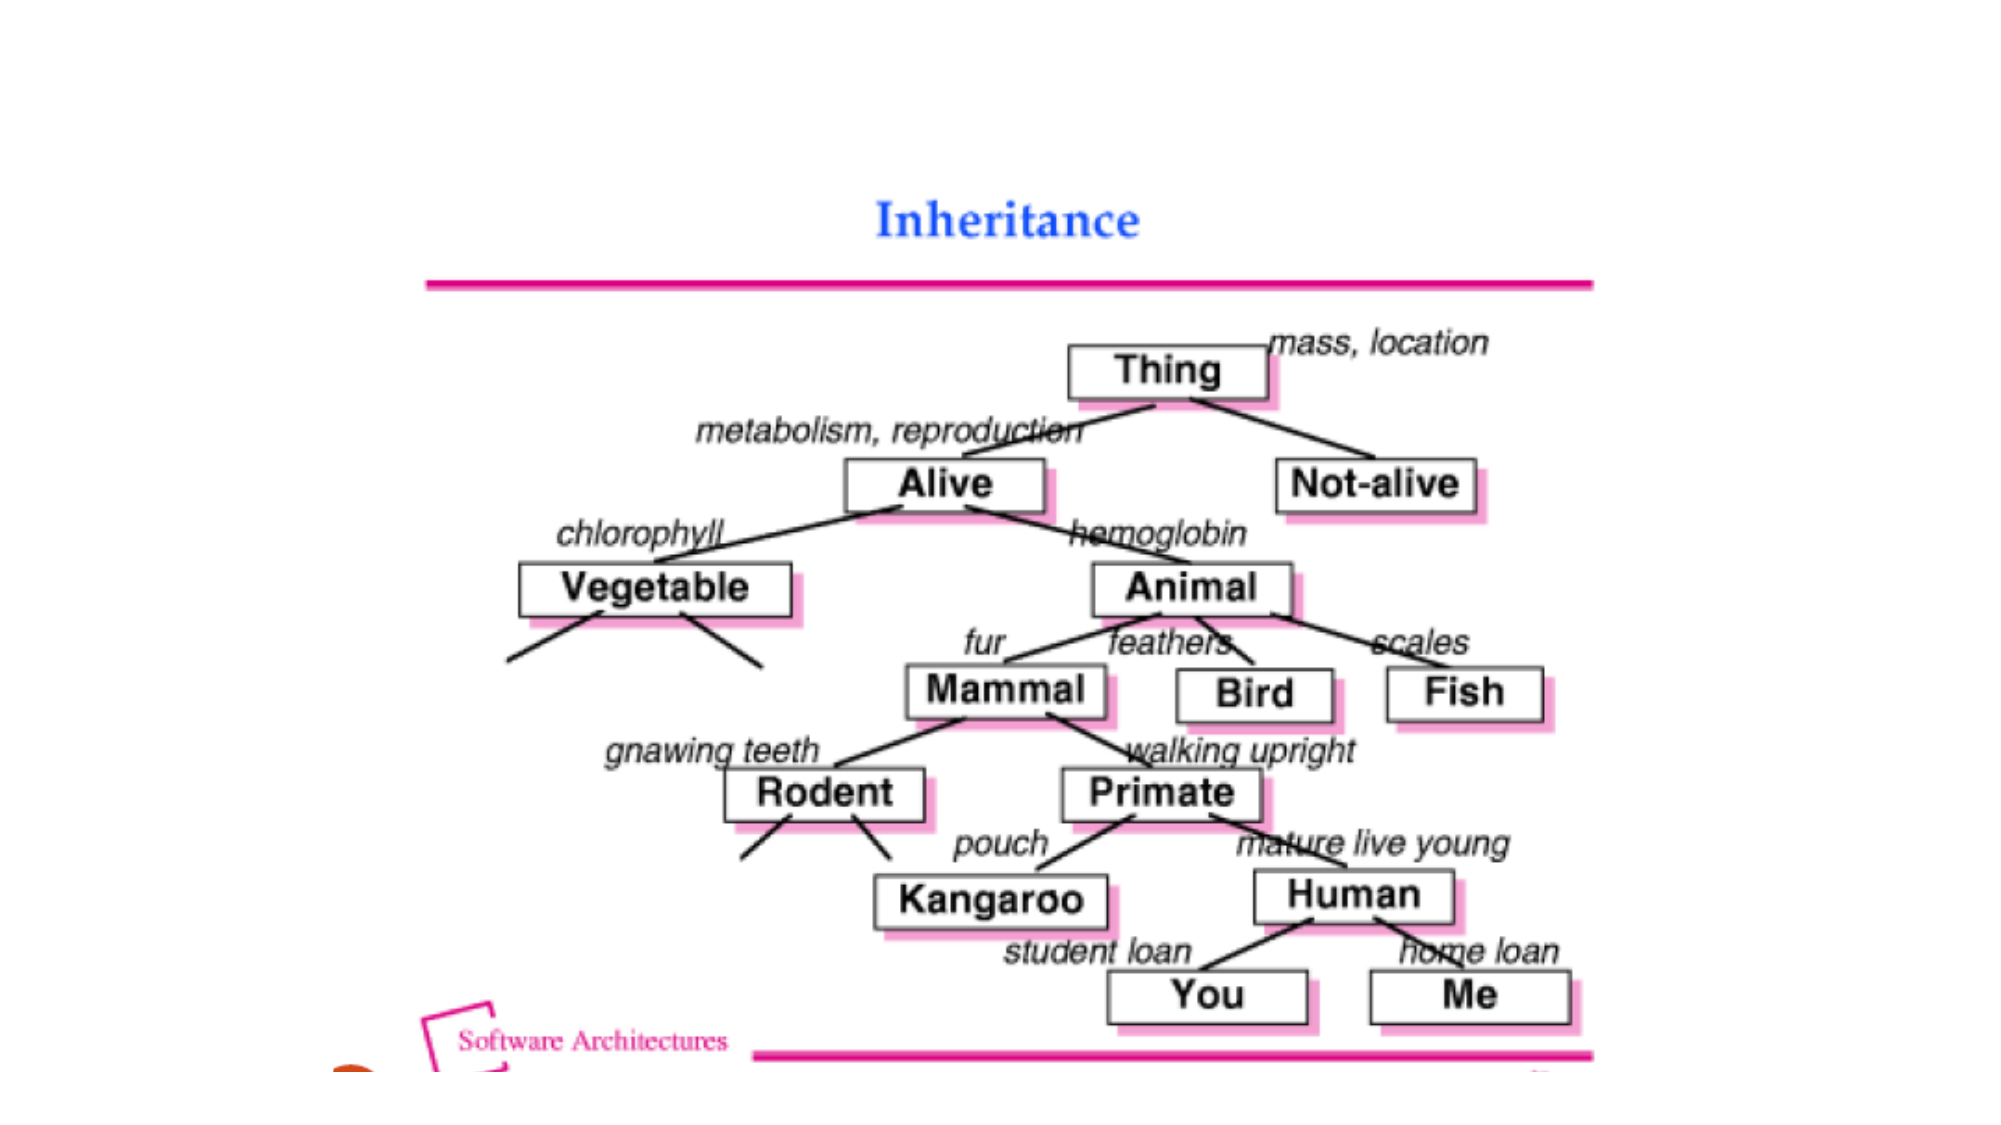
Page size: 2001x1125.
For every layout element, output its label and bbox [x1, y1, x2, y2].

picture [332, 99, 1735, 1073]
